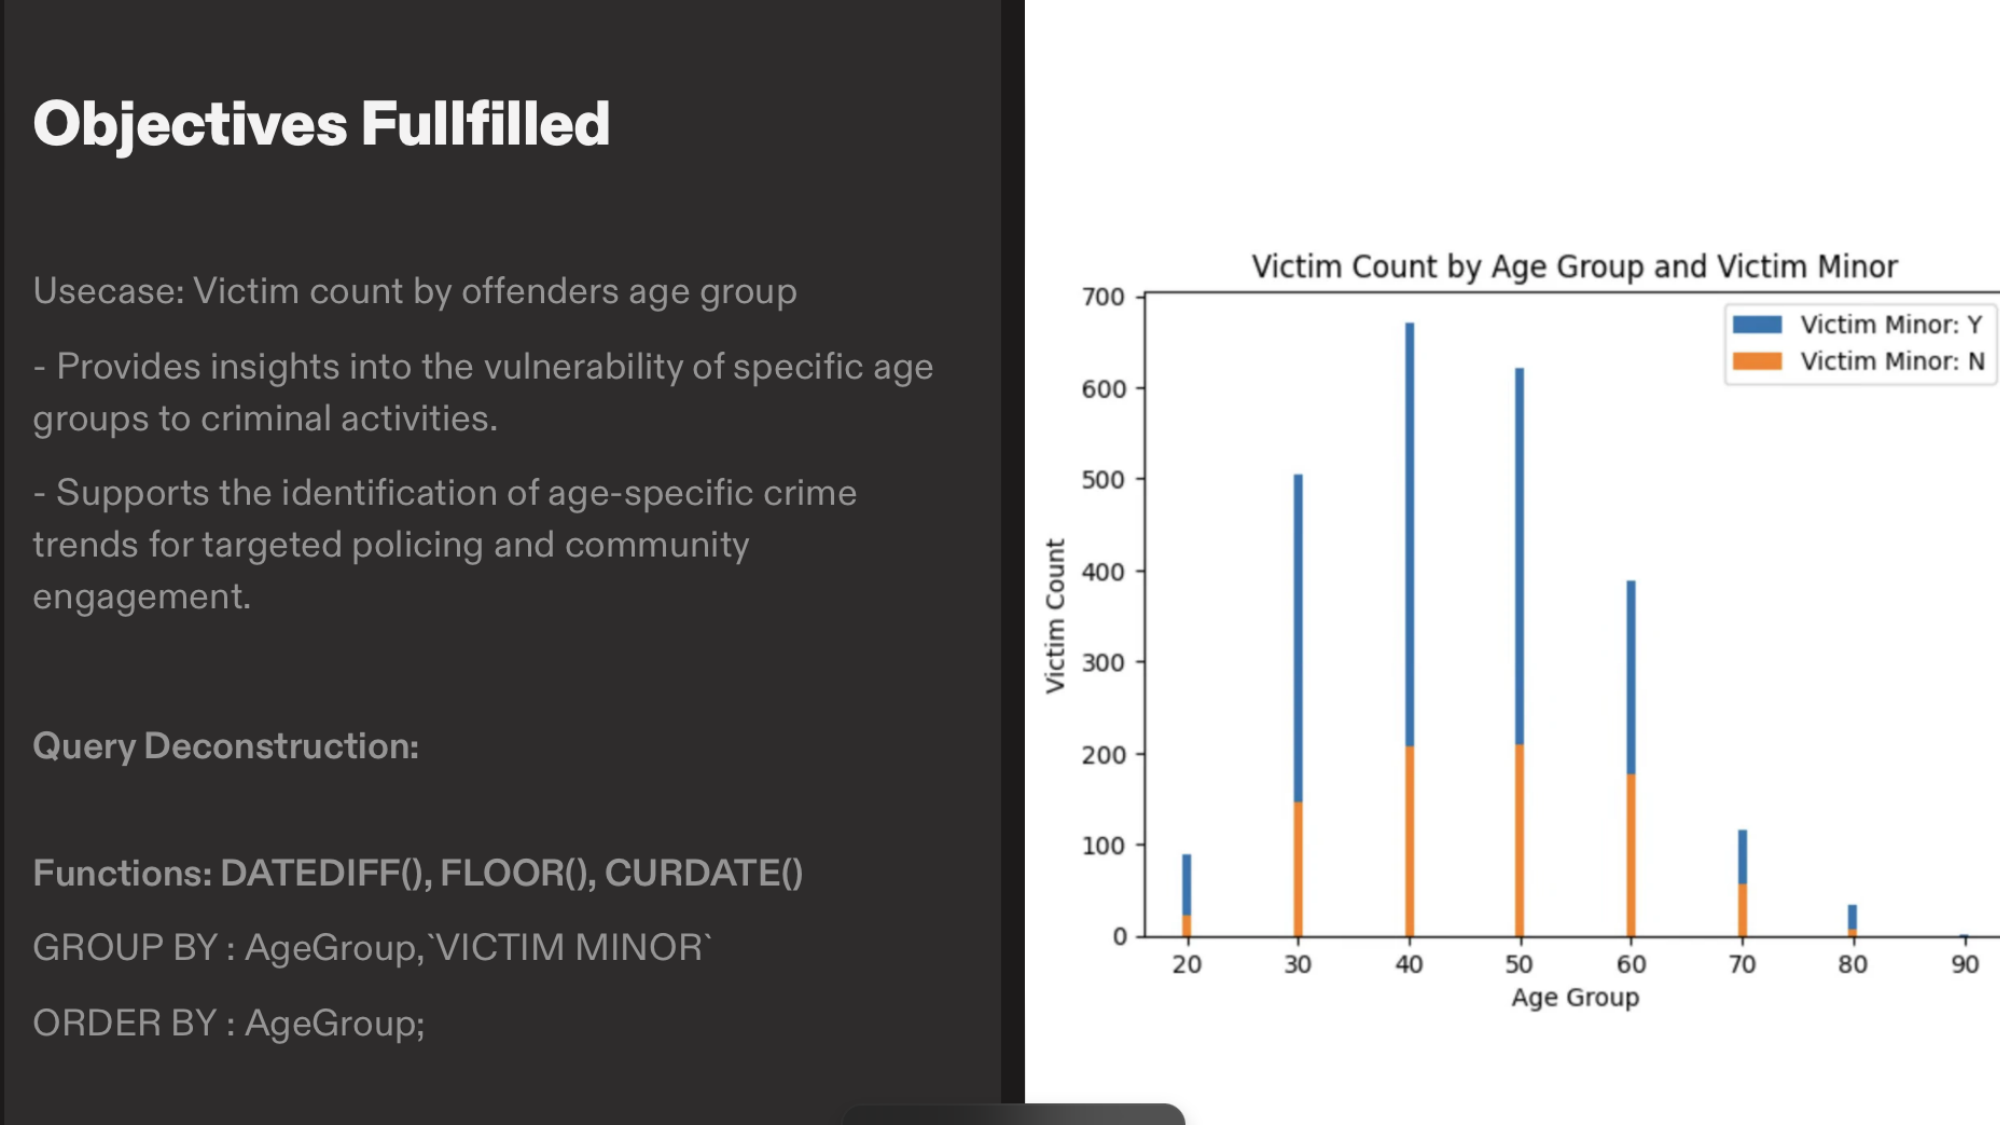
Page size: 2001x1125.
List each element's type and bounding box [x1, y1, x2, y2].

list [0, 0, 2000, 1125]
